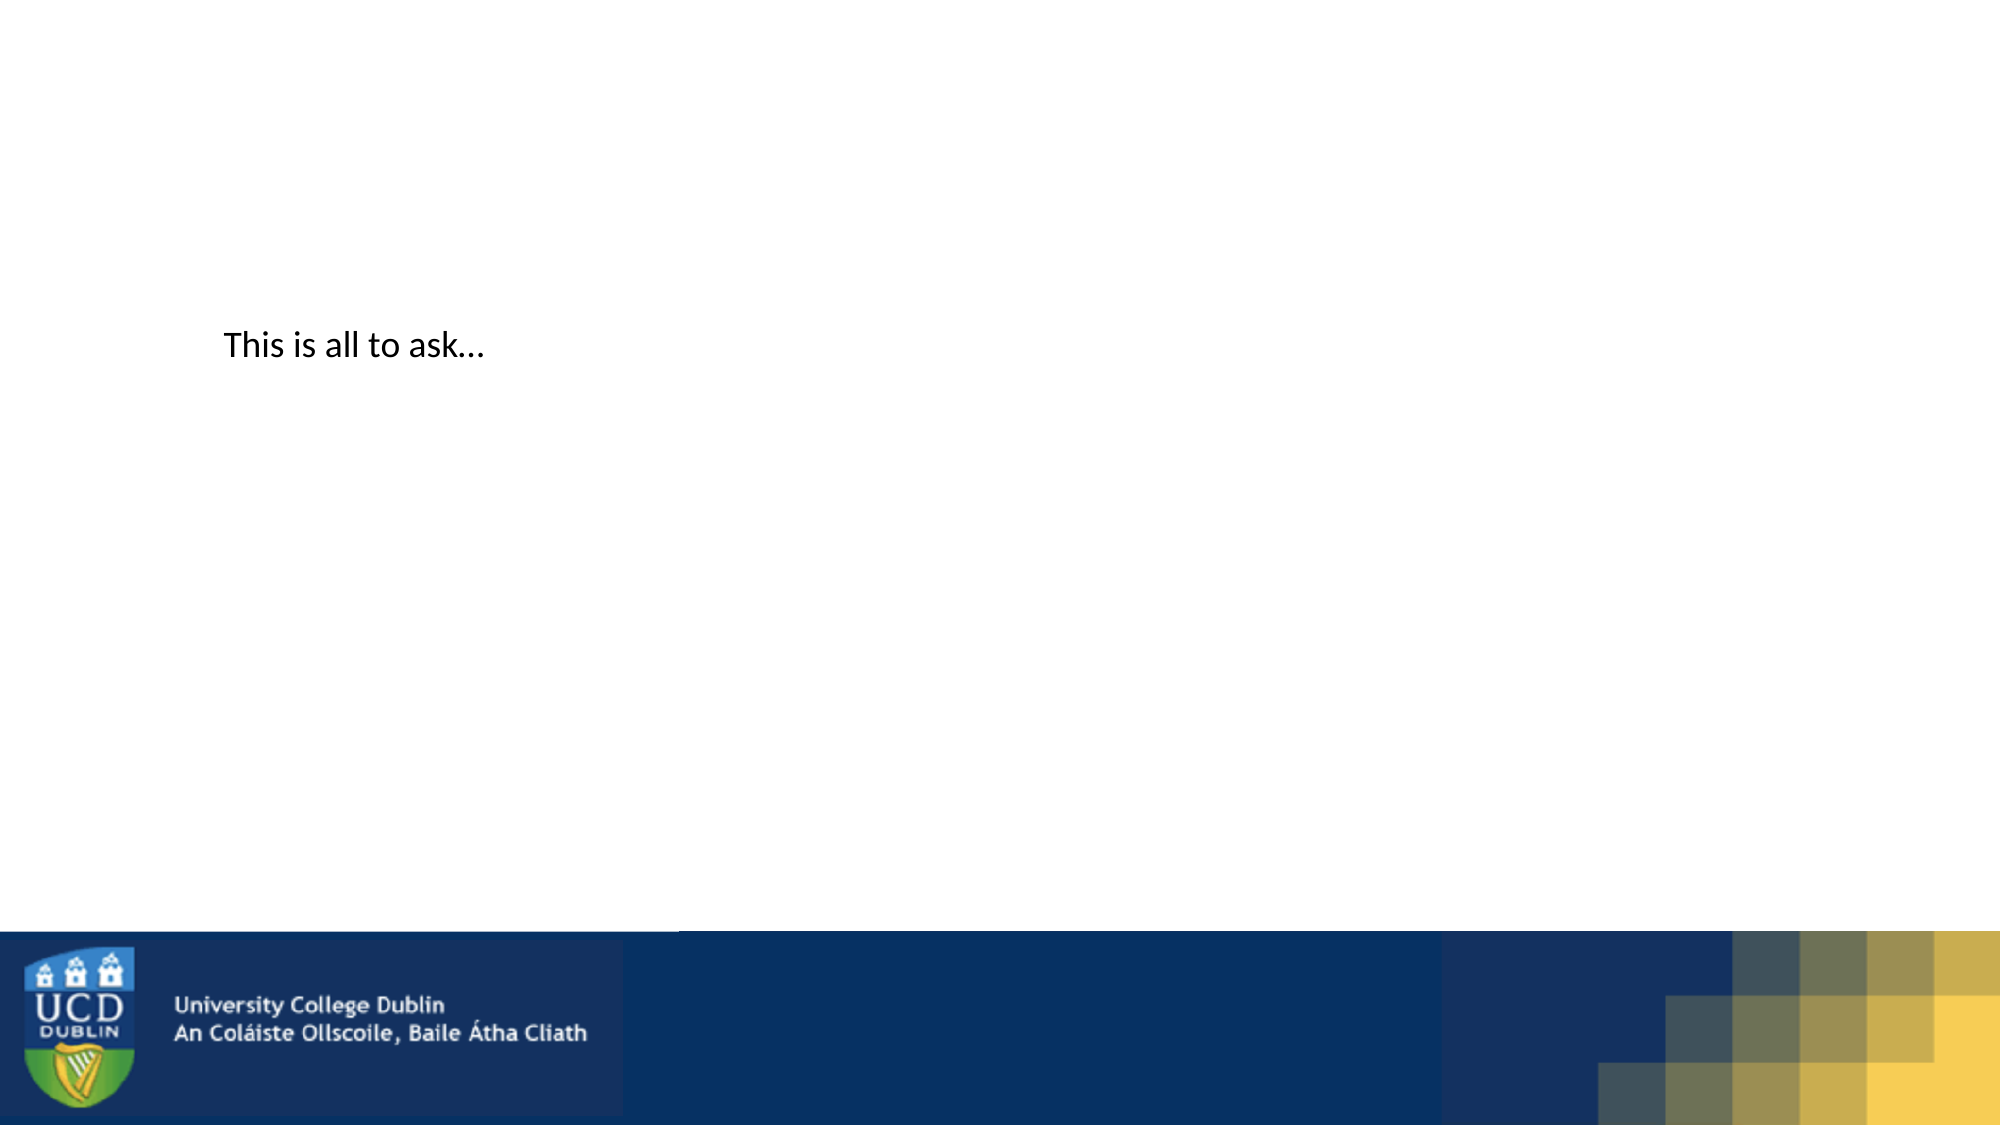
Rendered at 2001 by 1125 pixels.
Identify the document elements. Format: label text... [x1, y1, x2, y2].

picture [0, 940, 623, 1116]
picture [1442, 931, 2000, 1125]
text_box This is all to ask… [208, 312, 500, 373]
